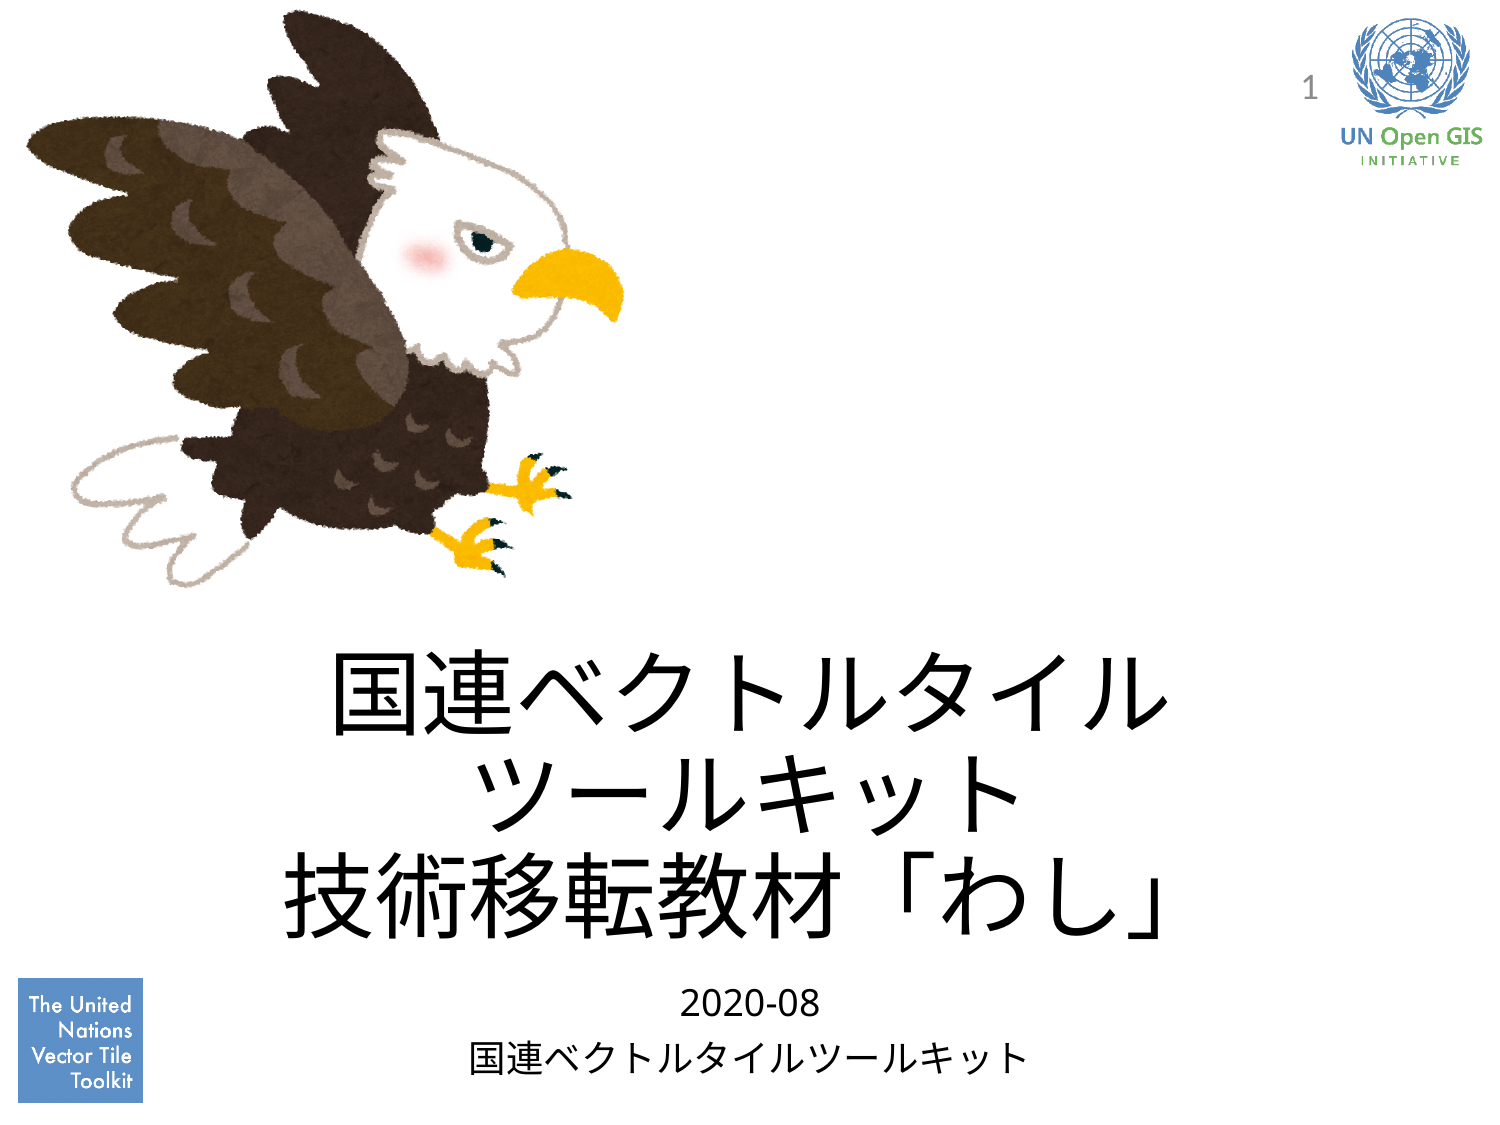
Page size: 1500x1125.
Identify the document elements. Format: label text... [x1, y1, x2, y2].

picture [18, 978, 143, 1103]
picture [1319, 0, 1500, 184]
picture [0, 0, 629, 600]
title 国連ベクトルタイル ツールキット 技術移転教材「わし」 [187, 617, 1313, 959]
slide_number 1 [1240, 54, 1335, 115]
subtitle 2020-08 国連ベクトルタイルツールキット [187, 976, 1313, 1097]
